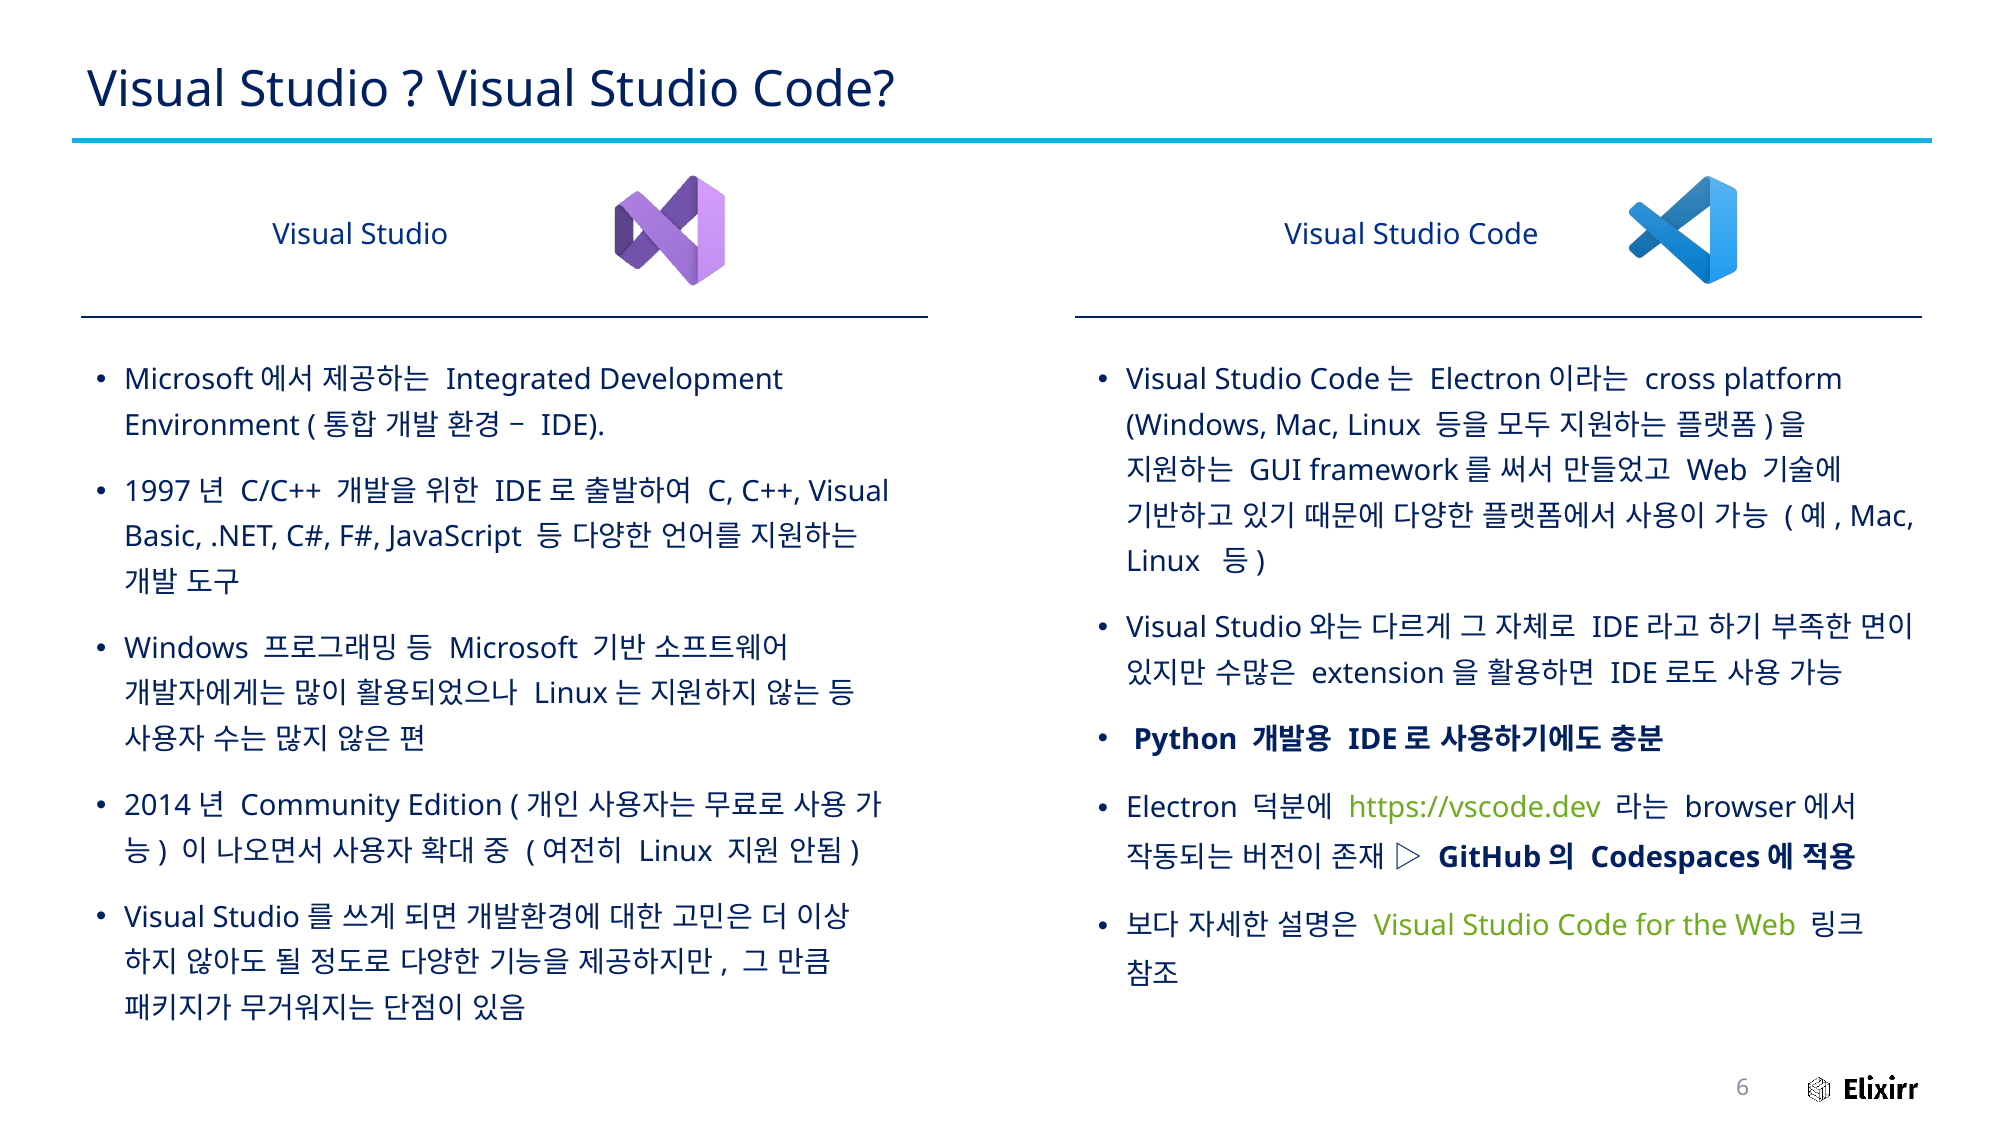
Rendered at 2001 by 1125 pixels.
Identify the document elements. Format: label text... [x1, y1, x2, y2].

title Visual Studio ? Visual Studio Code? [72, 43, 1933, 138]
text_box Visual Studio Code는 Electron이라는 cross platform (Windows, Mac, Linux 등을 모두 지원하는 플랫폼)을 지원하는 GUI framework를 써서 만들었고 Web 기술에 기반하고 있기 때문에 다양한 플랫폼에서 사용이 가능 (예, Mac, Linux 등) Visual Studio와는 다르게 그 자체로 IDE라고 하기 부족한 면이 있지만 수많은 extension을 활용하면 IDE로도 사용 가능 Python 개발용 IDE로 사용하기에도 충분 Electron 덕분에 https://vscode.dev 라는 browser에서 작동되는 버전이 존재 ▷ GitHub의 Codespaces에 적용 보다 자세한 설명은 Visual Studio Code for the Web 링크 참조 [1082, 342, 1931, 1023]
picture [1808, 1075, 1918, 1102]
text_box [255, 170, 730, 290]
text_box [1268, 176, 1737, 284]
slide_number 6 [1695, 1058, 1790, 1119]
list Microsoft에서 제공하는 Integrated Development Environment (통합 개발 환경 – IDE). 1997년 C/C++ 개발을 위한 IDE로 출발하여 C, C++, Visual Basic, .NET, C#, F#, JavaScript 등 다양한 언어를 지원하는 개발 도구 Windows 프로그래밍 등 Microsoft 기반 소프트웨어 개발자에게는 많이 활용되었으나 Linux는 지원하지 않는 등 사용자 수는 많지 않은 편 2014년 Community Edition (개인 사용자는 무료로 사용 가능) 이 나오면서 사용자 확대 중 (여전히 Linux 지원 안됨) Visual Studio를 쓰게 되면 개발환경에 대한 고민은 더 이상 하지 않아도 될 정도로 다양한 기능을 제공하지만, 그 만큼 패키지가 무거워지는 단점이 있음 [81, 342, 929, 1023]
